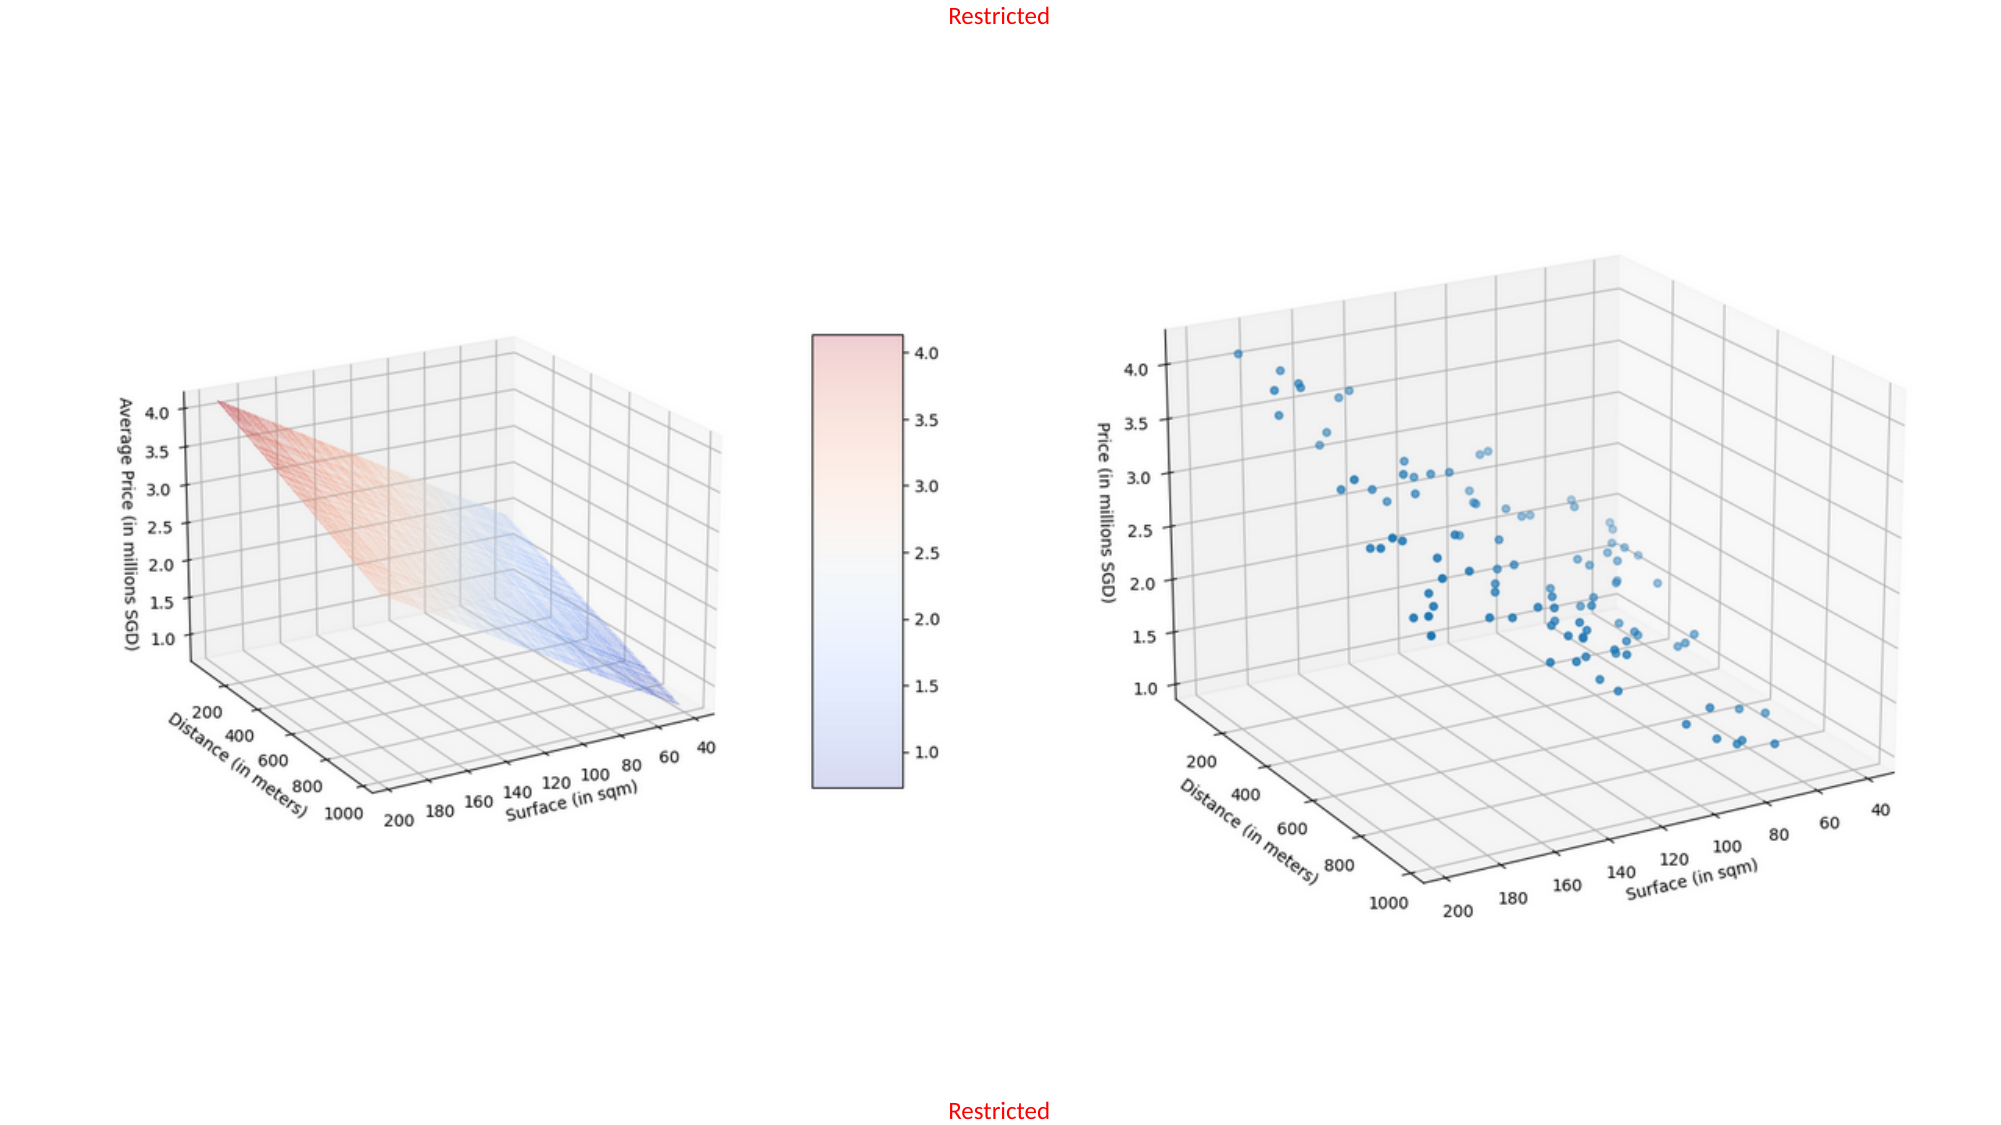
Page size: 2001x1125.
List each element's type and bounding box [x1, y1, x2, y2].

picture [69, 145, 1931, 980]
